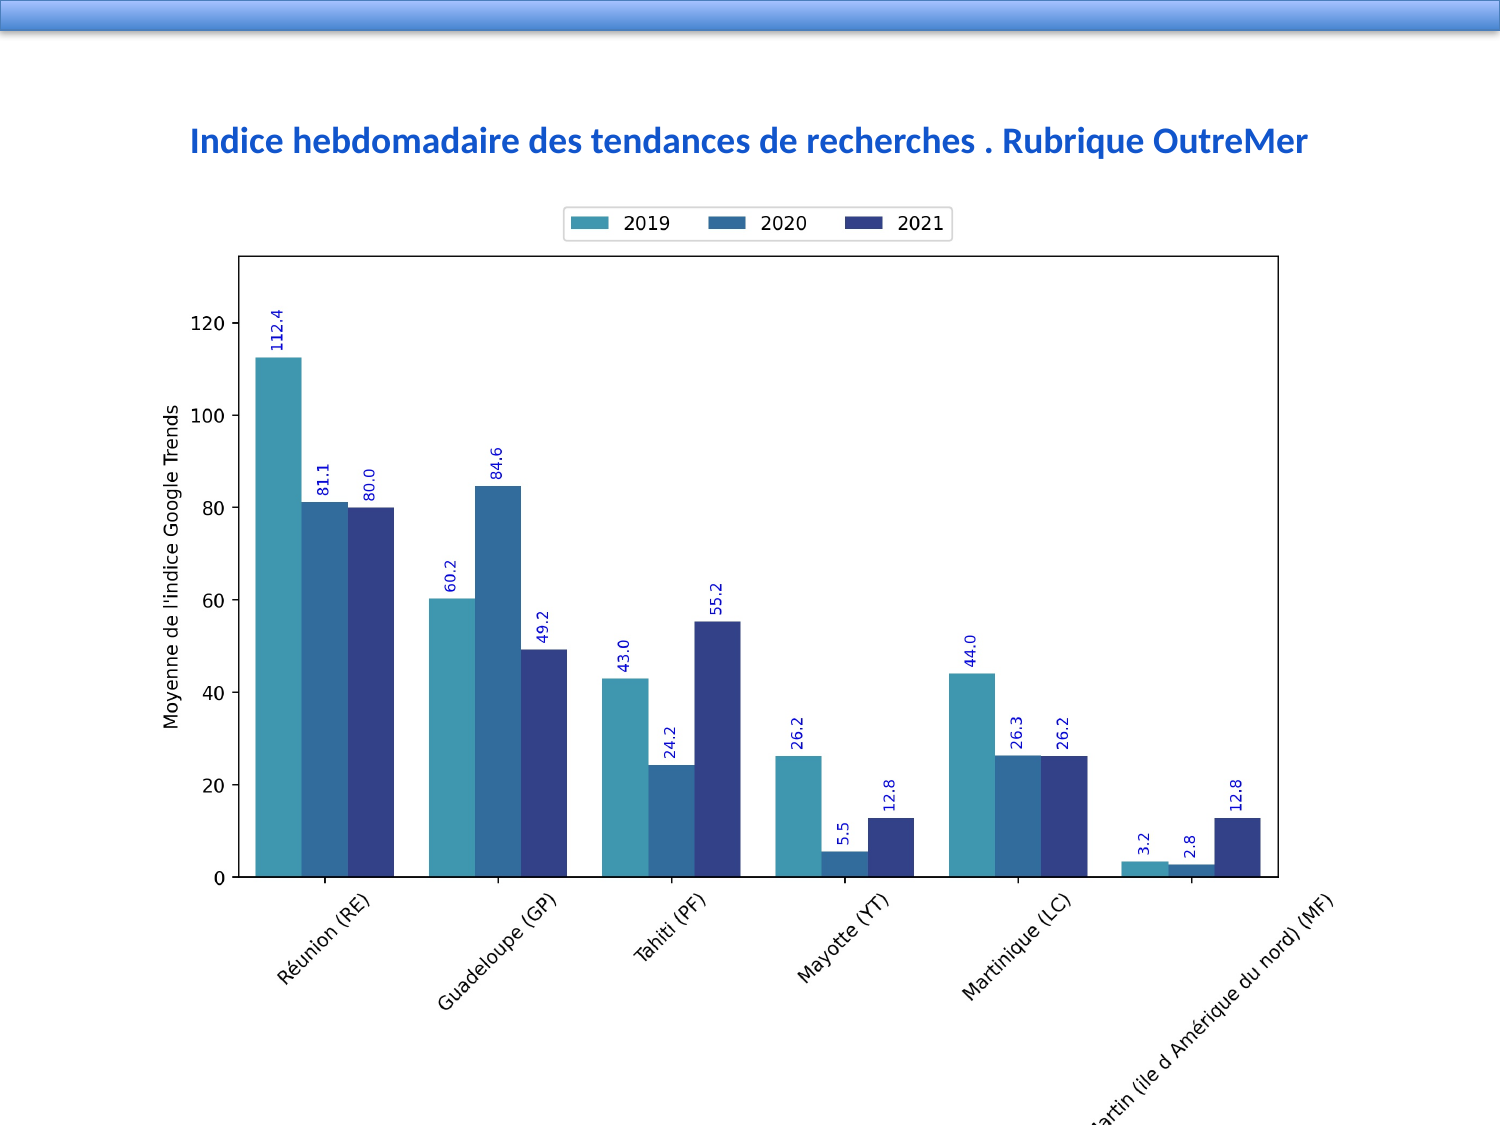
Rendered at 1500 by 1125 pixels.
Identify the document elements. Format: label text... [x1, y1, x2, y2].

title Indice hebdomadaire des tendances de recherches . Rubrique OutreMer [75, 45, 1425, 233]
text_box [0, 0, 1500, 31]
picture [149, 194, 1351, 1125]
